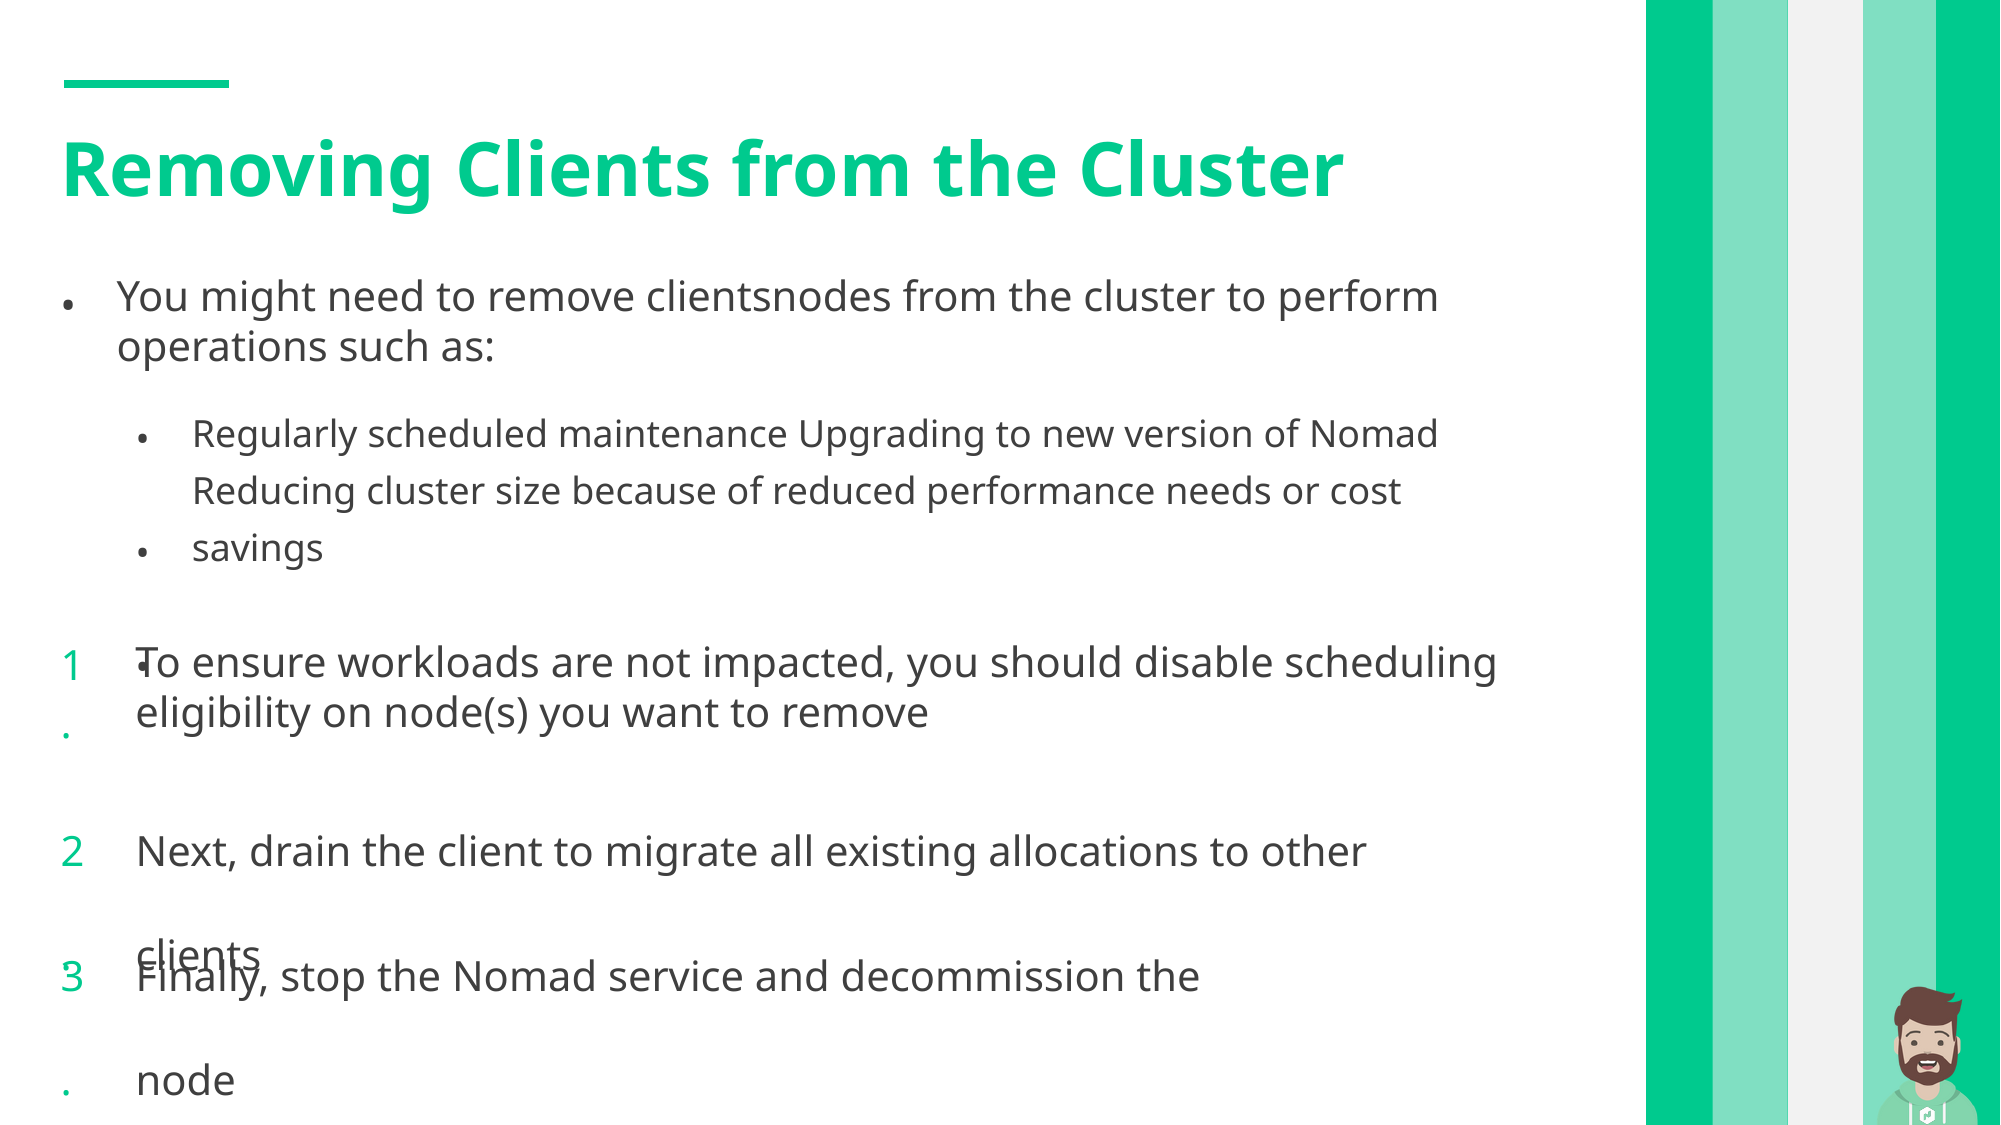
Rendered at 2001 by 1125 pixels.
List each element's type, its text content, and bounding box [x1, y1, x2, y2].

text_box Regularly scheduled maintenance Upgrading to new version of Nomad Reducing cluster size because of reduced performance needs or cost savings [191, 397, 1506, 569]
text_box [63, 79, 230, 88]
text_box 1. [60, 630, 96, 747]
text_box You might need to remove clientsnodes from the cluster to perform operations such as: [116, 269, 1621, 370]
text_box Next, drain the client to migrate all existing allocations to other clients [135, 770, 1449, 980]
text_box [1635, 0, 2000, 1125]
text_box Removing Clients from the Cluster [60, 106, 1361, 212]
text_box 3. [60, 895, 96, 1105]
text_box To ensure workloads are not impacted, you should disable scheduling eligibility on node(s) you want to remove [135, 636, 1630, 737]
text_box 2. [60, 770, 96, 895]
text_box • • • [135, 402, 149, 688]
text_box • [60, 270, 76, 329]
text_box Finally, stop the Nomad service and decommission the node [135, 895, 1272, 1105]
